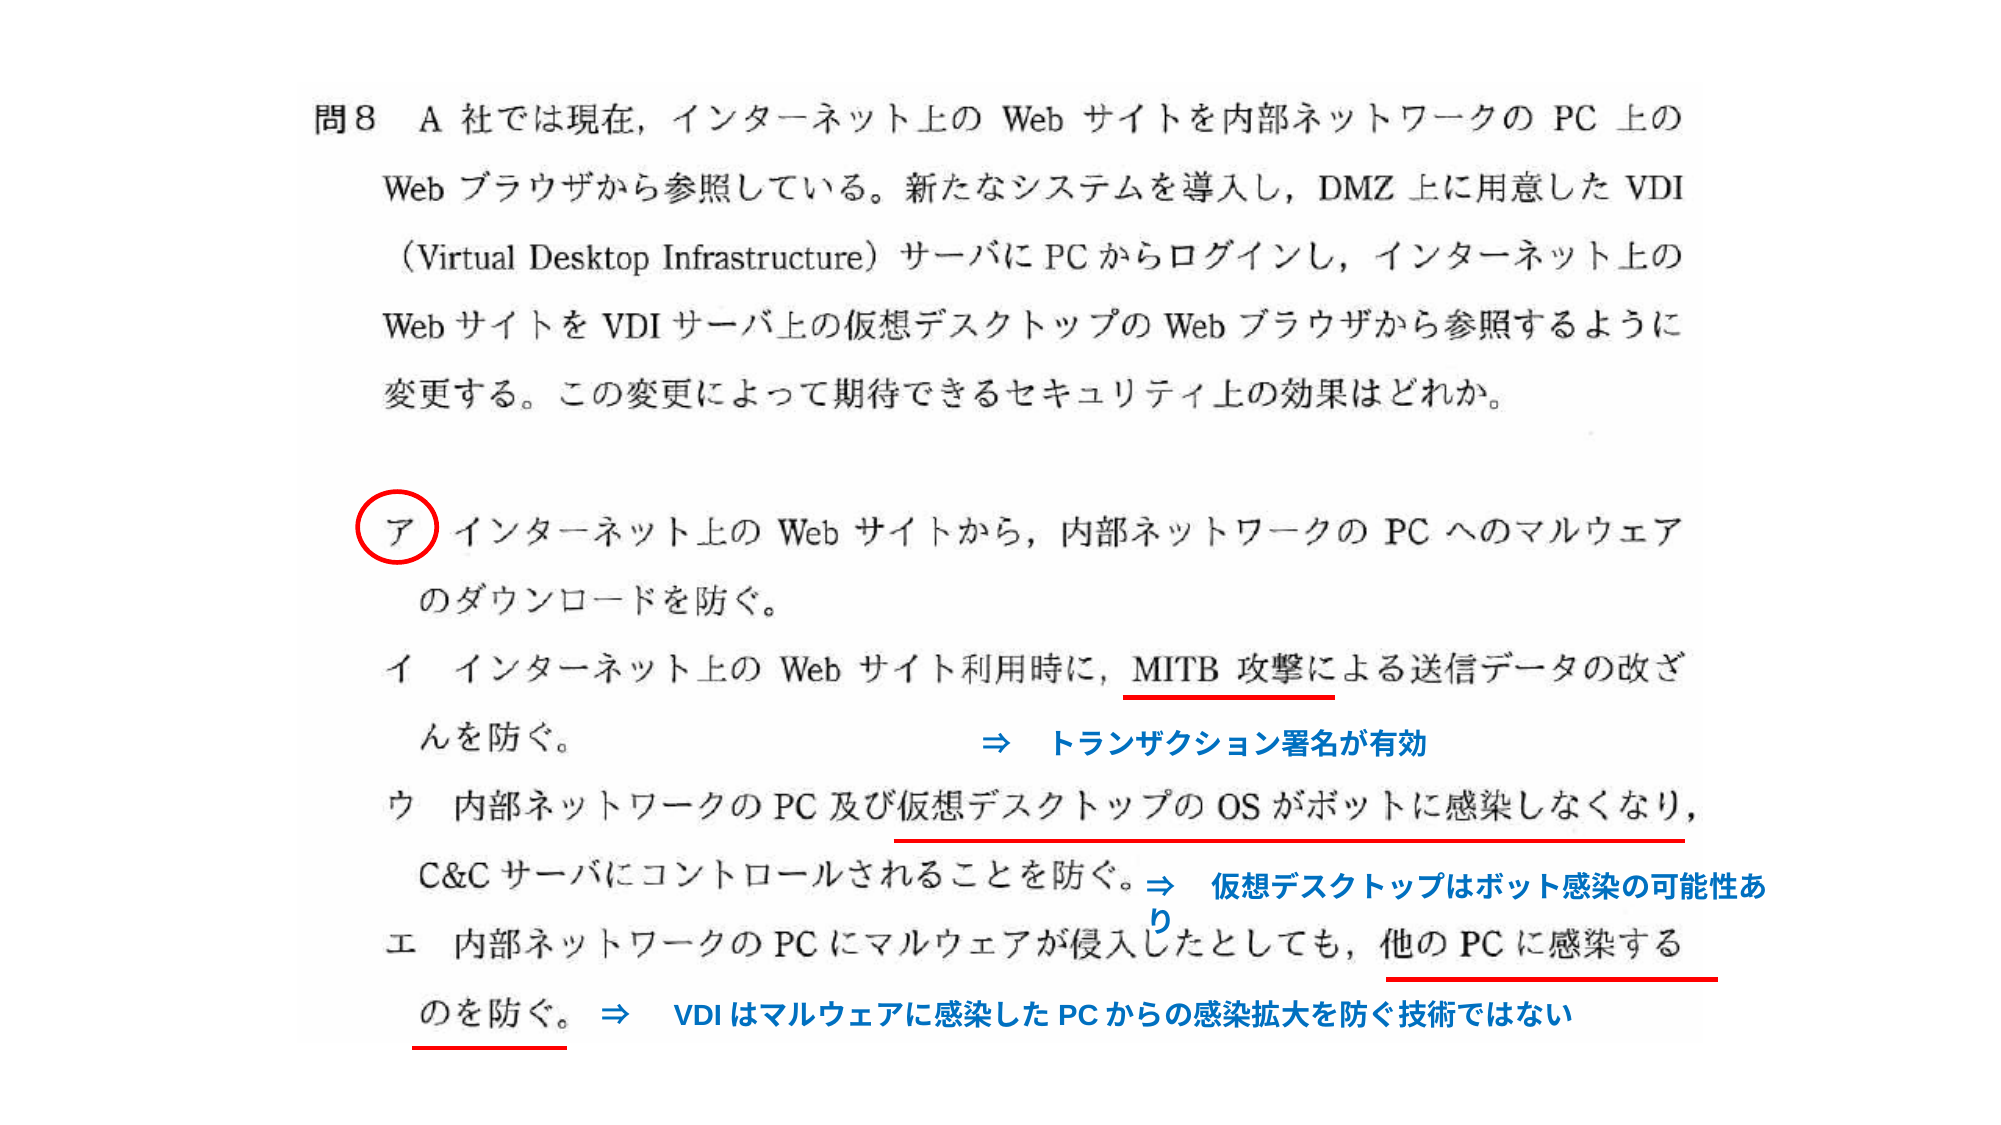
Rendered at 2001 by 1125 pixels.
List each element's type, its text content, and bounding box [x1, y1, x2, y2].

text_box ⇒ 仮想デスクトップはボット感染の可能性あり [1703, 861, 1812, 946]
picture [297, 82, 1703, 1043]
